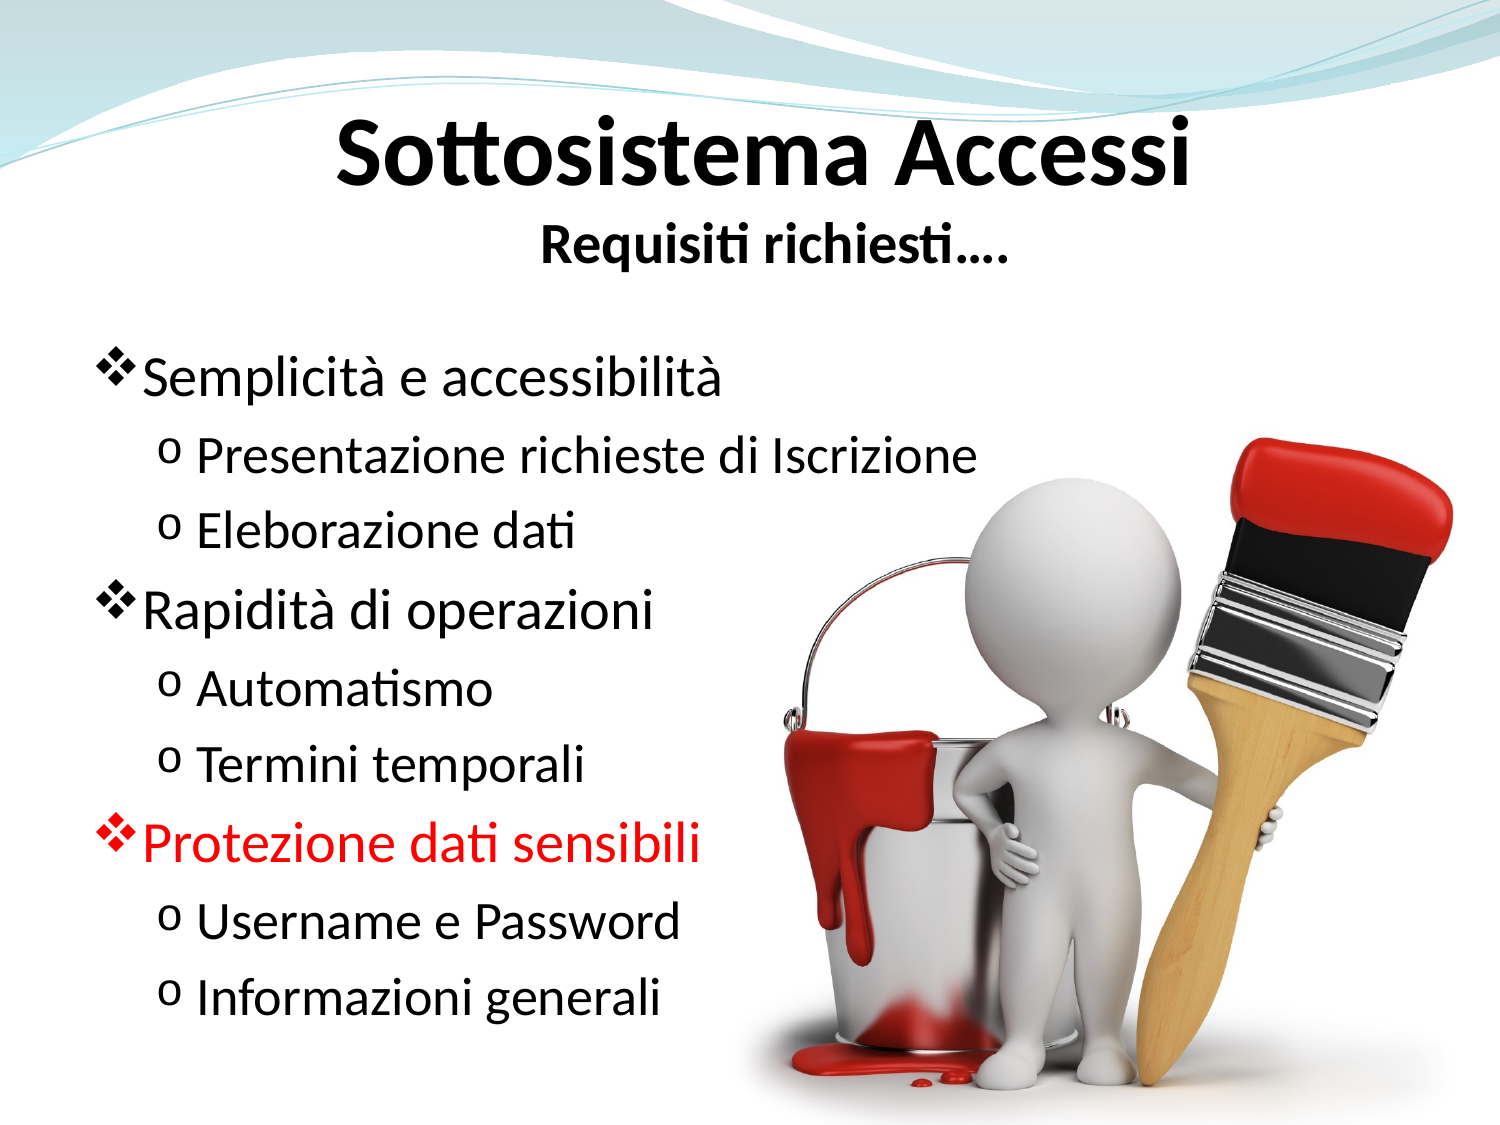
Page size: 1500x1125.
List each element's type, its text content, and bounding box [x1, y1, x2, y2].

text_box Sottosistema Accessi Requisiti richiesti…. [320, 78, 1231, 328]
text_box Semplicità e accessibilità Presentazione richieste di Iscrizione Eleborazione dati Rapidità di operazioni Automatismo Termini temporali Protezione dati sensibili Username e Password Informazioni generali [76, 338, 1199, 1083]
picture [701, 373, 1500, 1125]
text_box [694, 374, 701, 1083]
